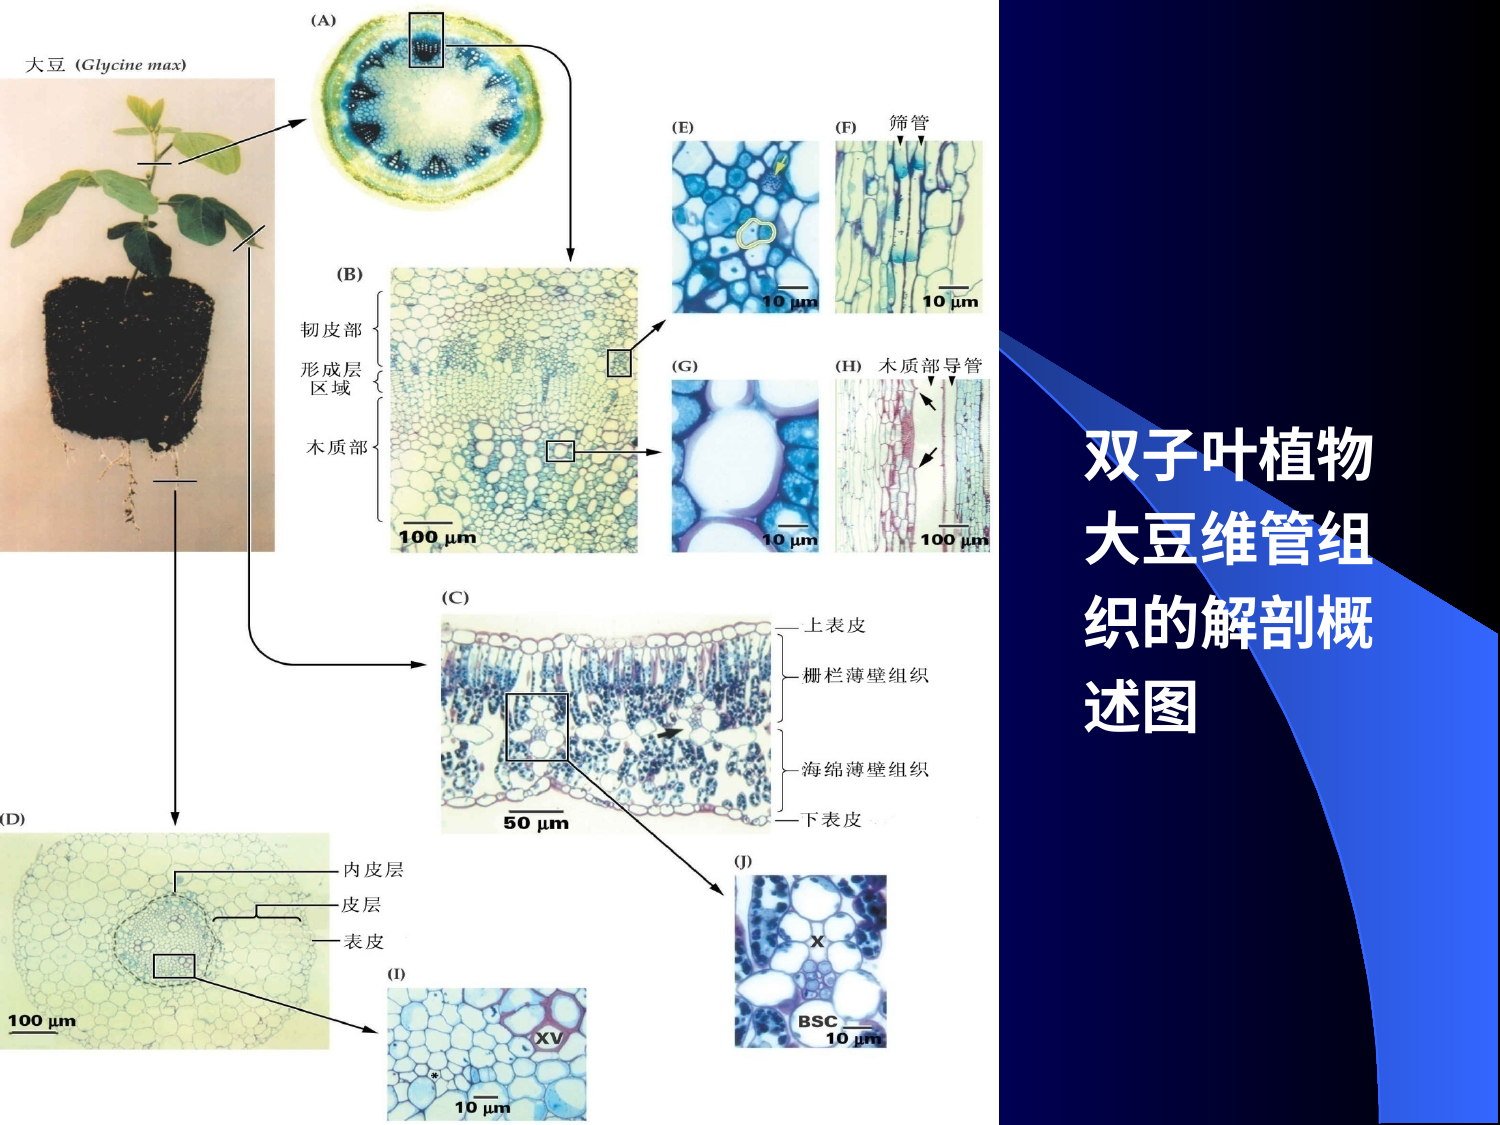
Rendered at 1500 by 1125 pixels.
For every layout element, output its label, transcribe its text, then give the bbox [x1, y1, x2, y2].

text_box 双子叶植物大豆维管组织的解剖概述图 [1068, 397, 1436, 748]
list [0, 0, 999, 1125]
